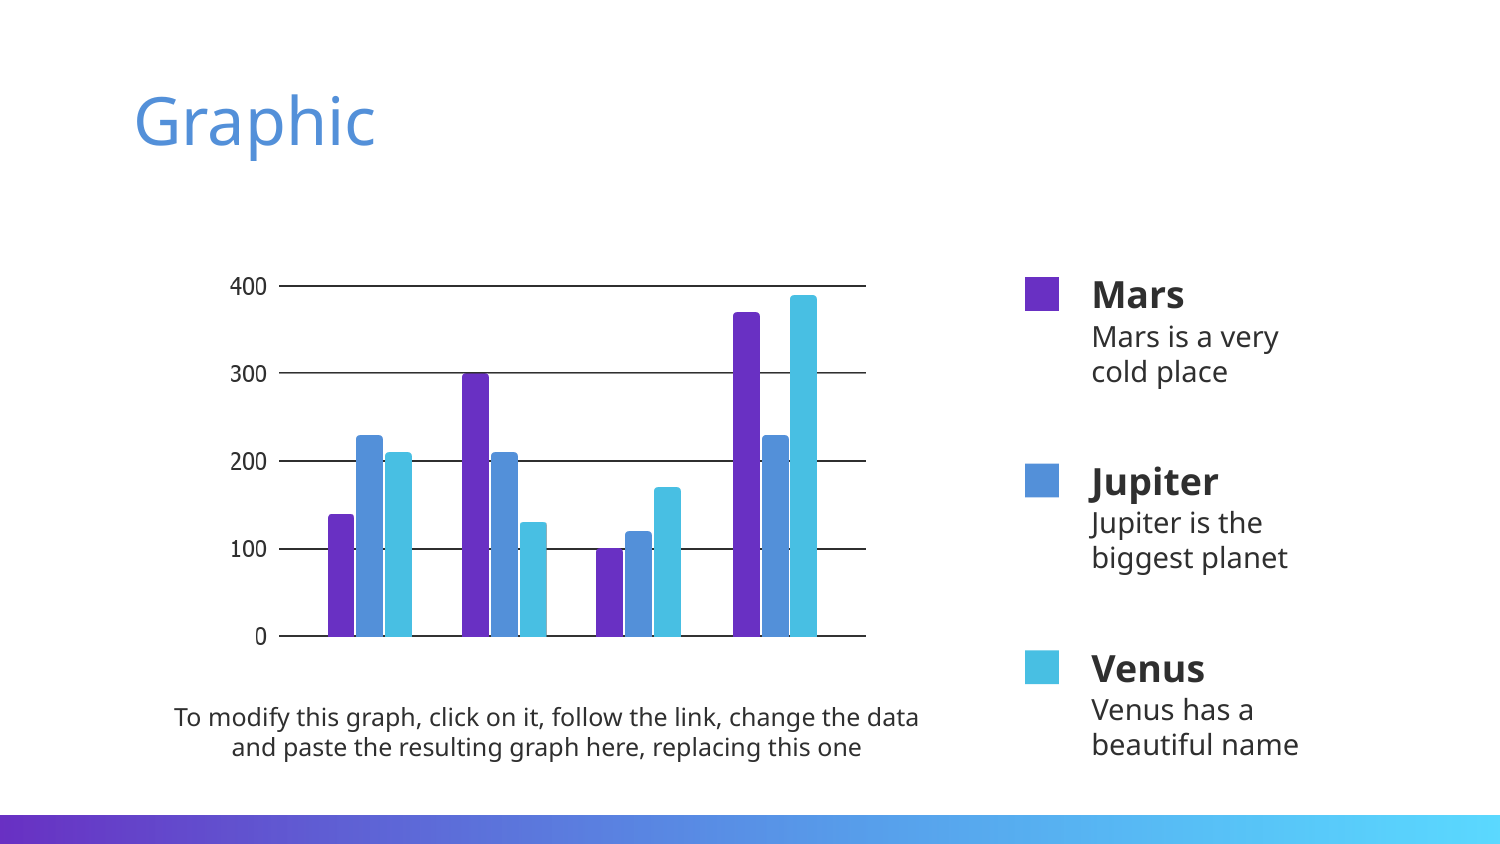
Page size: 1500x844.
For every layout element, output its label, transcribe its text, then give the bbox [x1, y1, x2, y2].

text_box Venus [1076, 636, 1353, 688]
text_box [1025, 277, 1059, 311]
text_box Jupiter [1076, 450, 1353, 501]
picture [208, 250, 887, 671]
title Graphic [118, 63, 1382, 165]
text_box Mars [1076, 263, 1353, 315]
text_box [1025, 650, 1059, 685]
text_box Mars is a very cold place [1076, 315, 1353, 391]
text_box Venus has a beautiful name [1076, 688, 1353, 765]
text_box [1025, 463, 1059, 498]
text_box To modify this graph, click on it, follow the link, change the data and paste the resulting graph here, replacing this one [146, 686, 949, 766]
text_box Jupiter is the biggest planet [1076, 501, 1353, 578]
